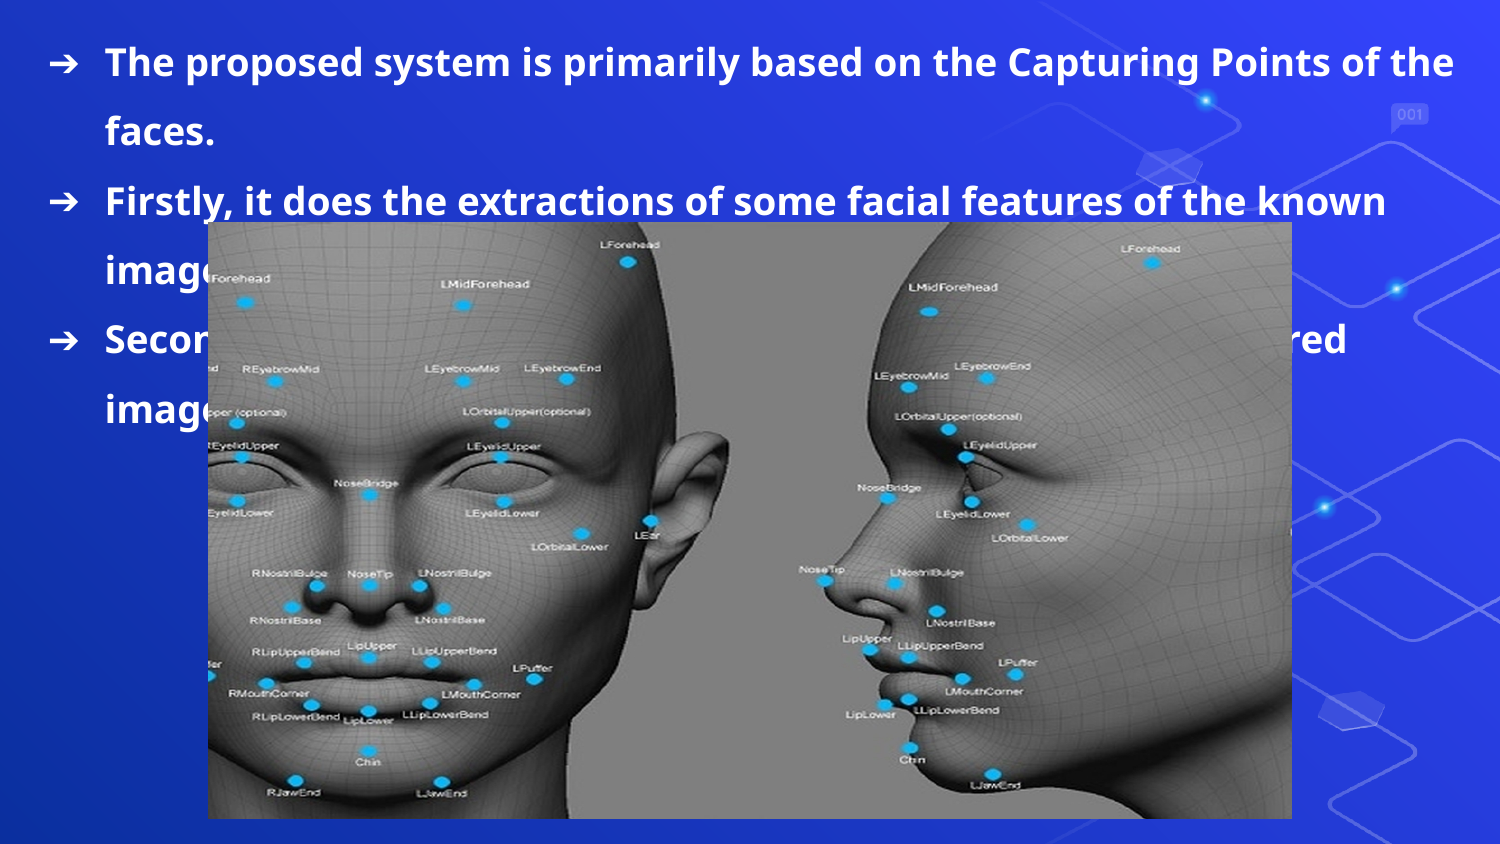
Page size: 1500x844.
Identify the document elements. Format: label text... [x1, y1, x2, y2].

text_box The proposed system is primarily based on the Capturing Points of the faces. Firstly, it does the extractions of some facial features of the known images. Secondly, it does the extraction of facial features of the captured images. [14, 0, 1492, 836]
picture [208, 222, 1292, 819]
picture [0, 0, 1500, 844]
